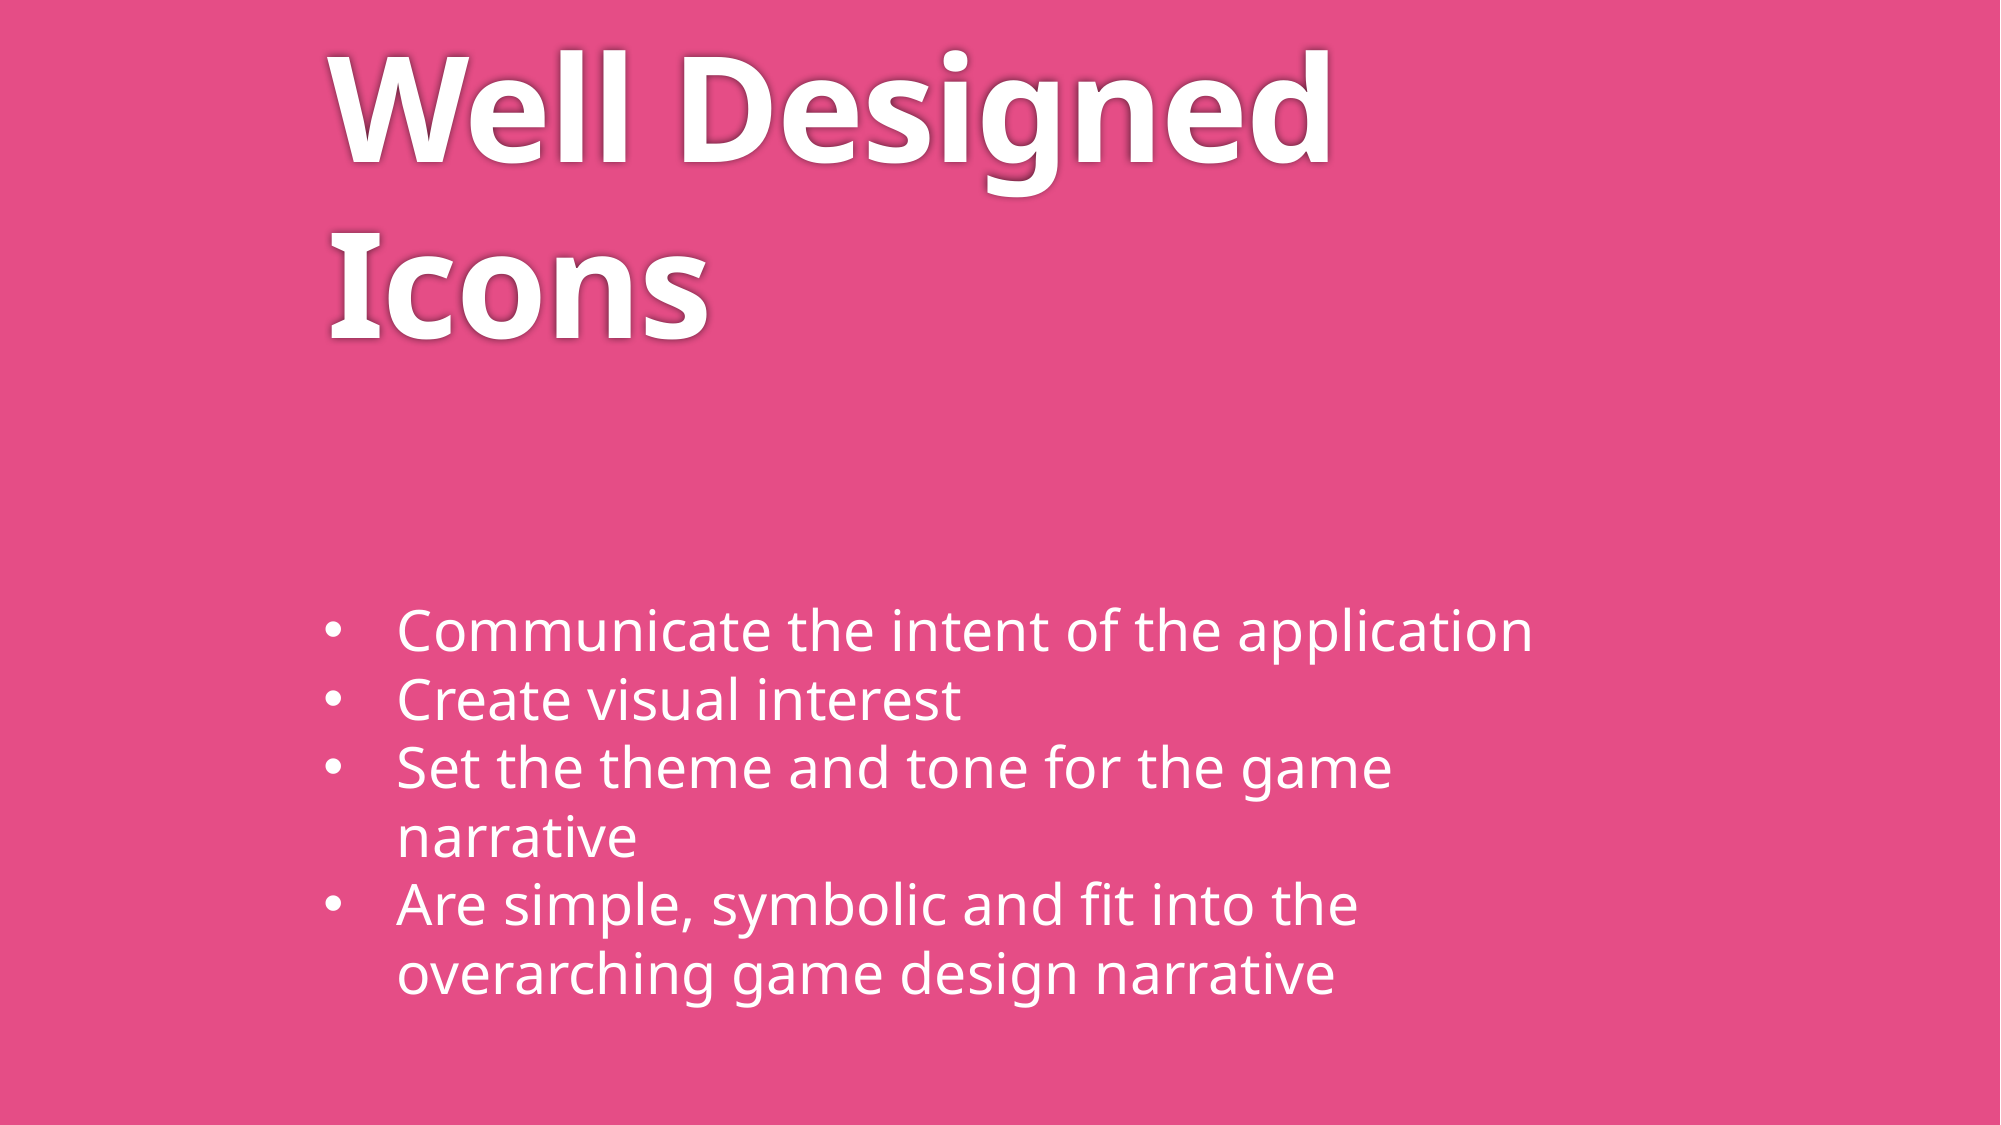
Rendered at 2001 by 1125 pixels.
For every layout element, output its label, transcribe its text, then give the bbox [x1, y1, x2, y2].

text_box Communicate the intent of the application Create visual interest Set the theme and tone for the game narrative Are simple, symbolic and fit into the overarching game design narrative [293, 570, 1618, 1125]
title Well Designed Icons [312, 0, 1725, 218]
